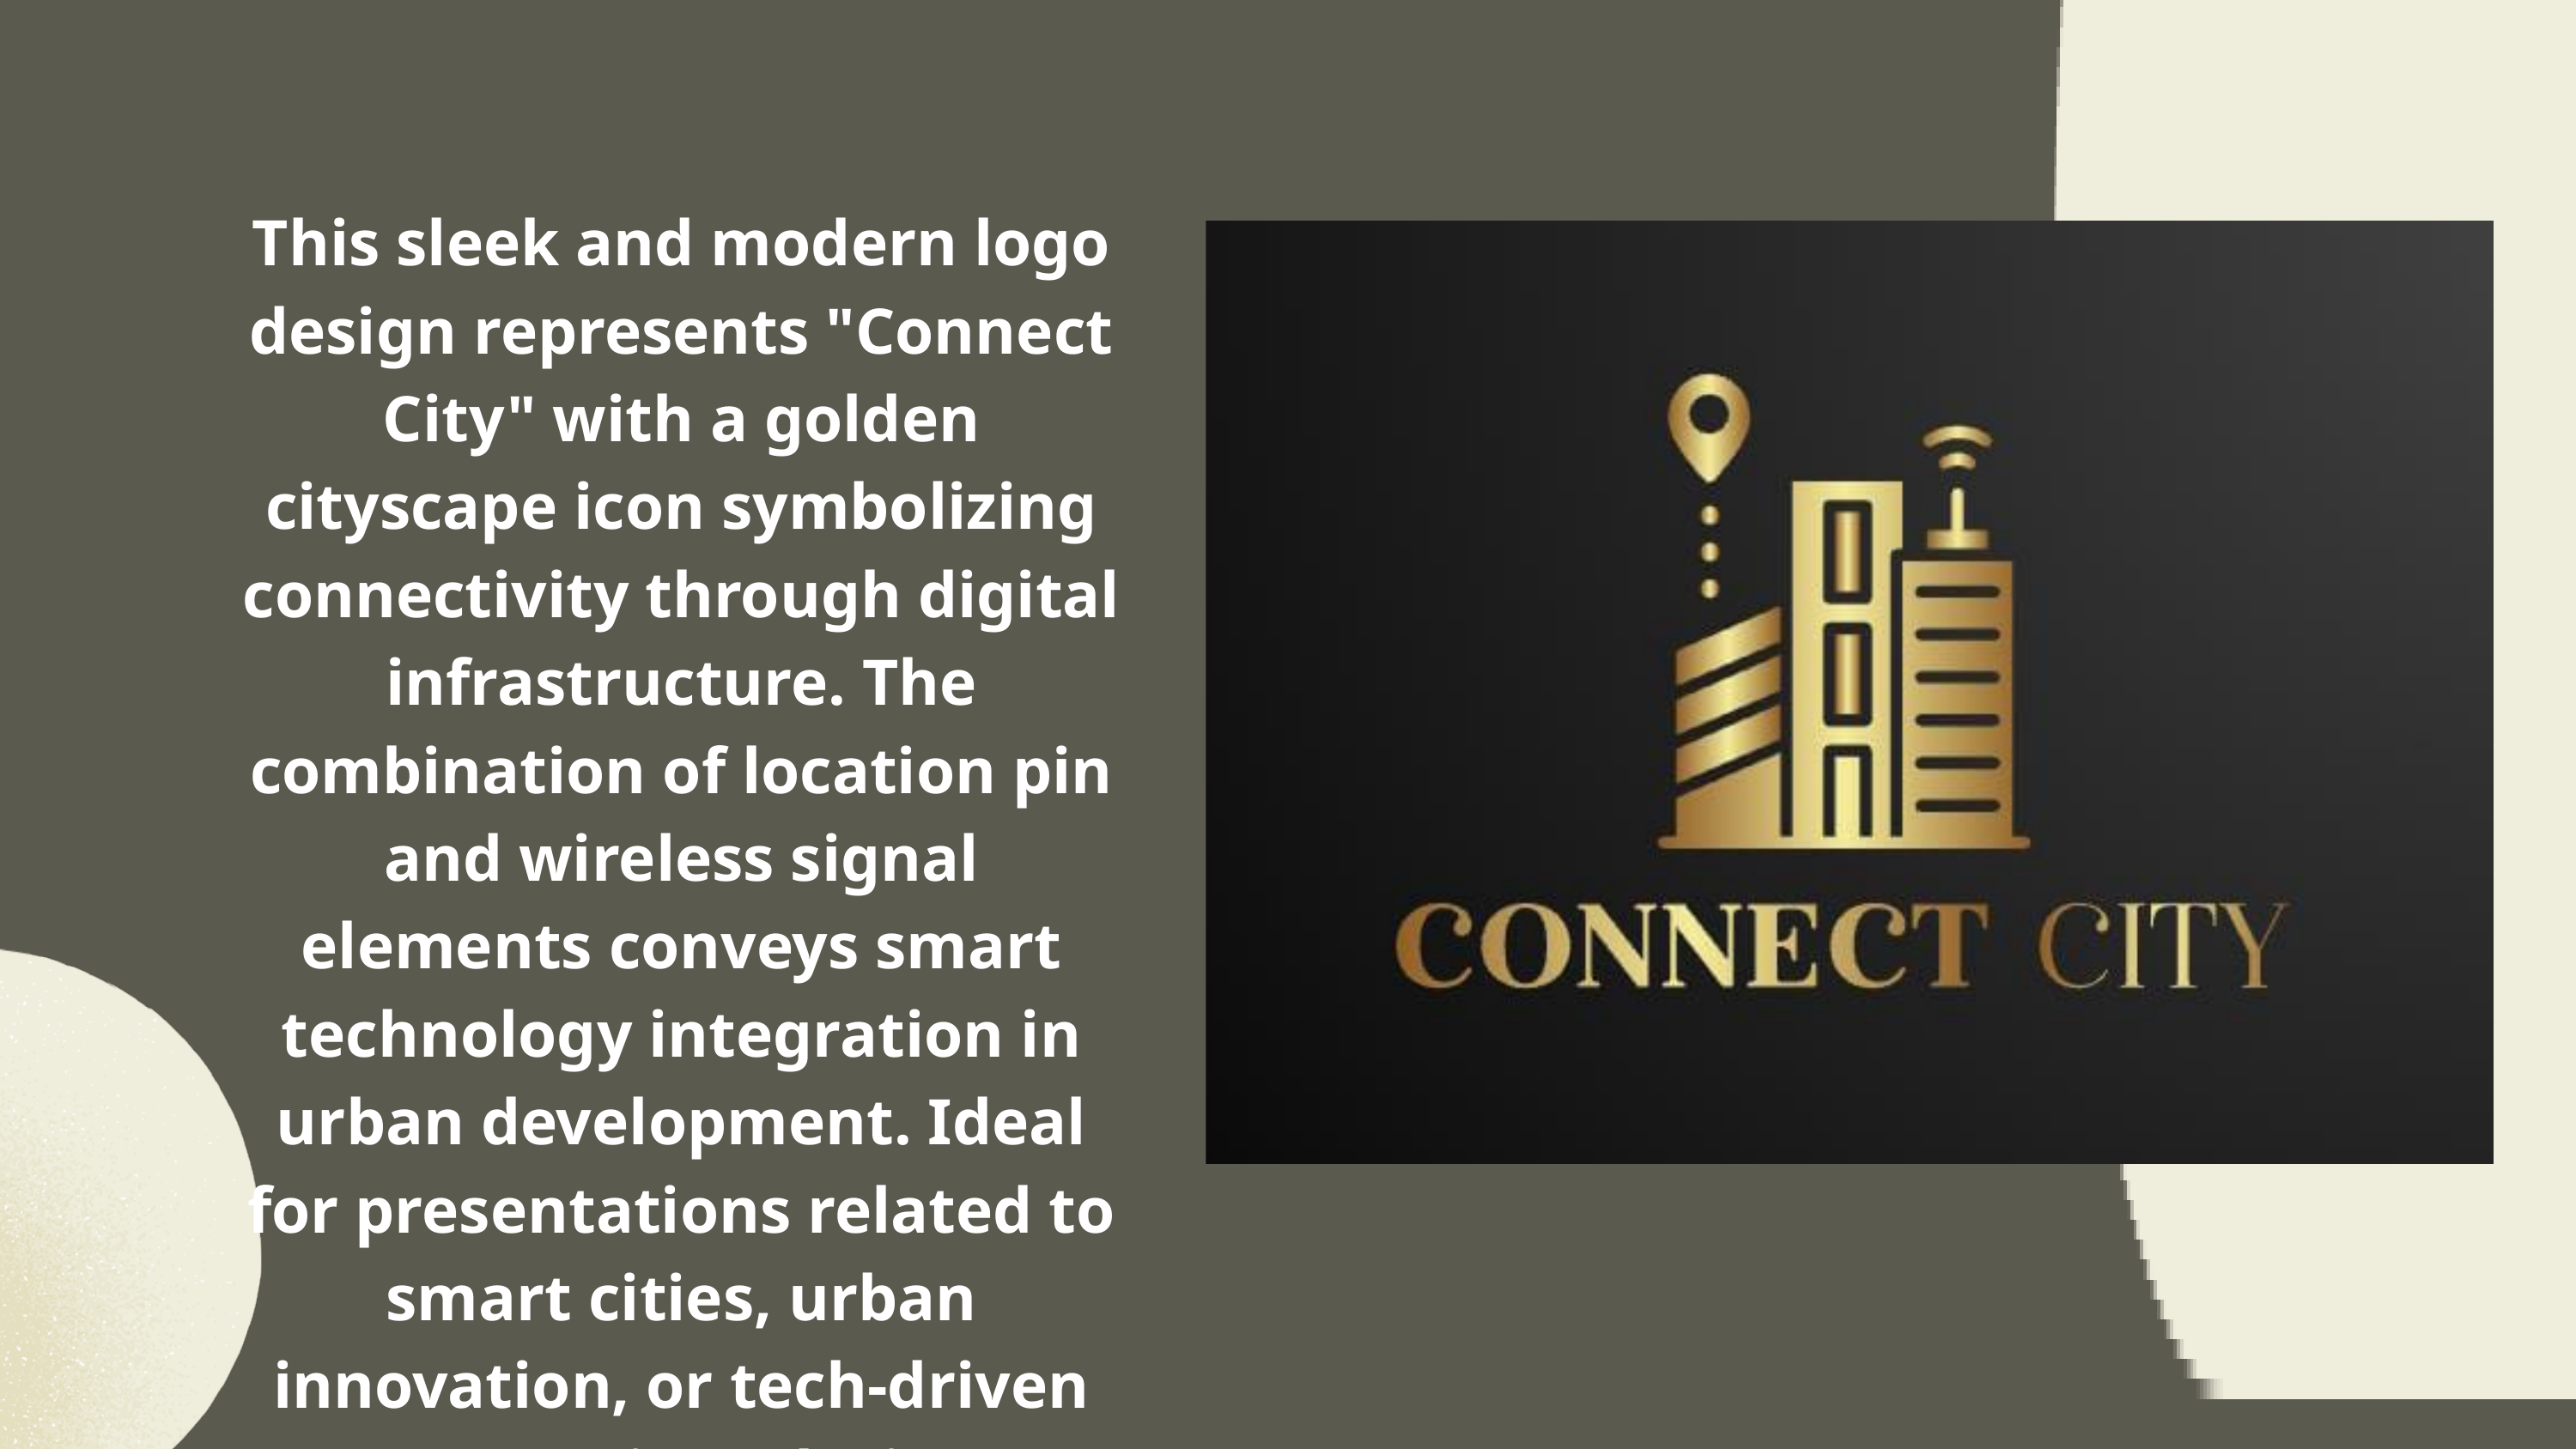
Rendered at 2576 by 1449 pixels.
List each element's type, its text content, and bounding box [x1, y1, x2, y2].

text_box [0, 948, 230, 1449]
text_box This sleek and modern logo design represents "Connect City" with a golden cityscape icon symbolizing connectivity through digital infrastructure. The combination of location pin and wireless signal elements conveys smart technology integration in urban development. Ideal for presentations related to smart cities, urban innovation, or tech-driven community solutions [230, 190, 1133, 1449]
text_box [2054, 0, 2576, 1399]
text_box [1206, 221, 2494, 1164]
